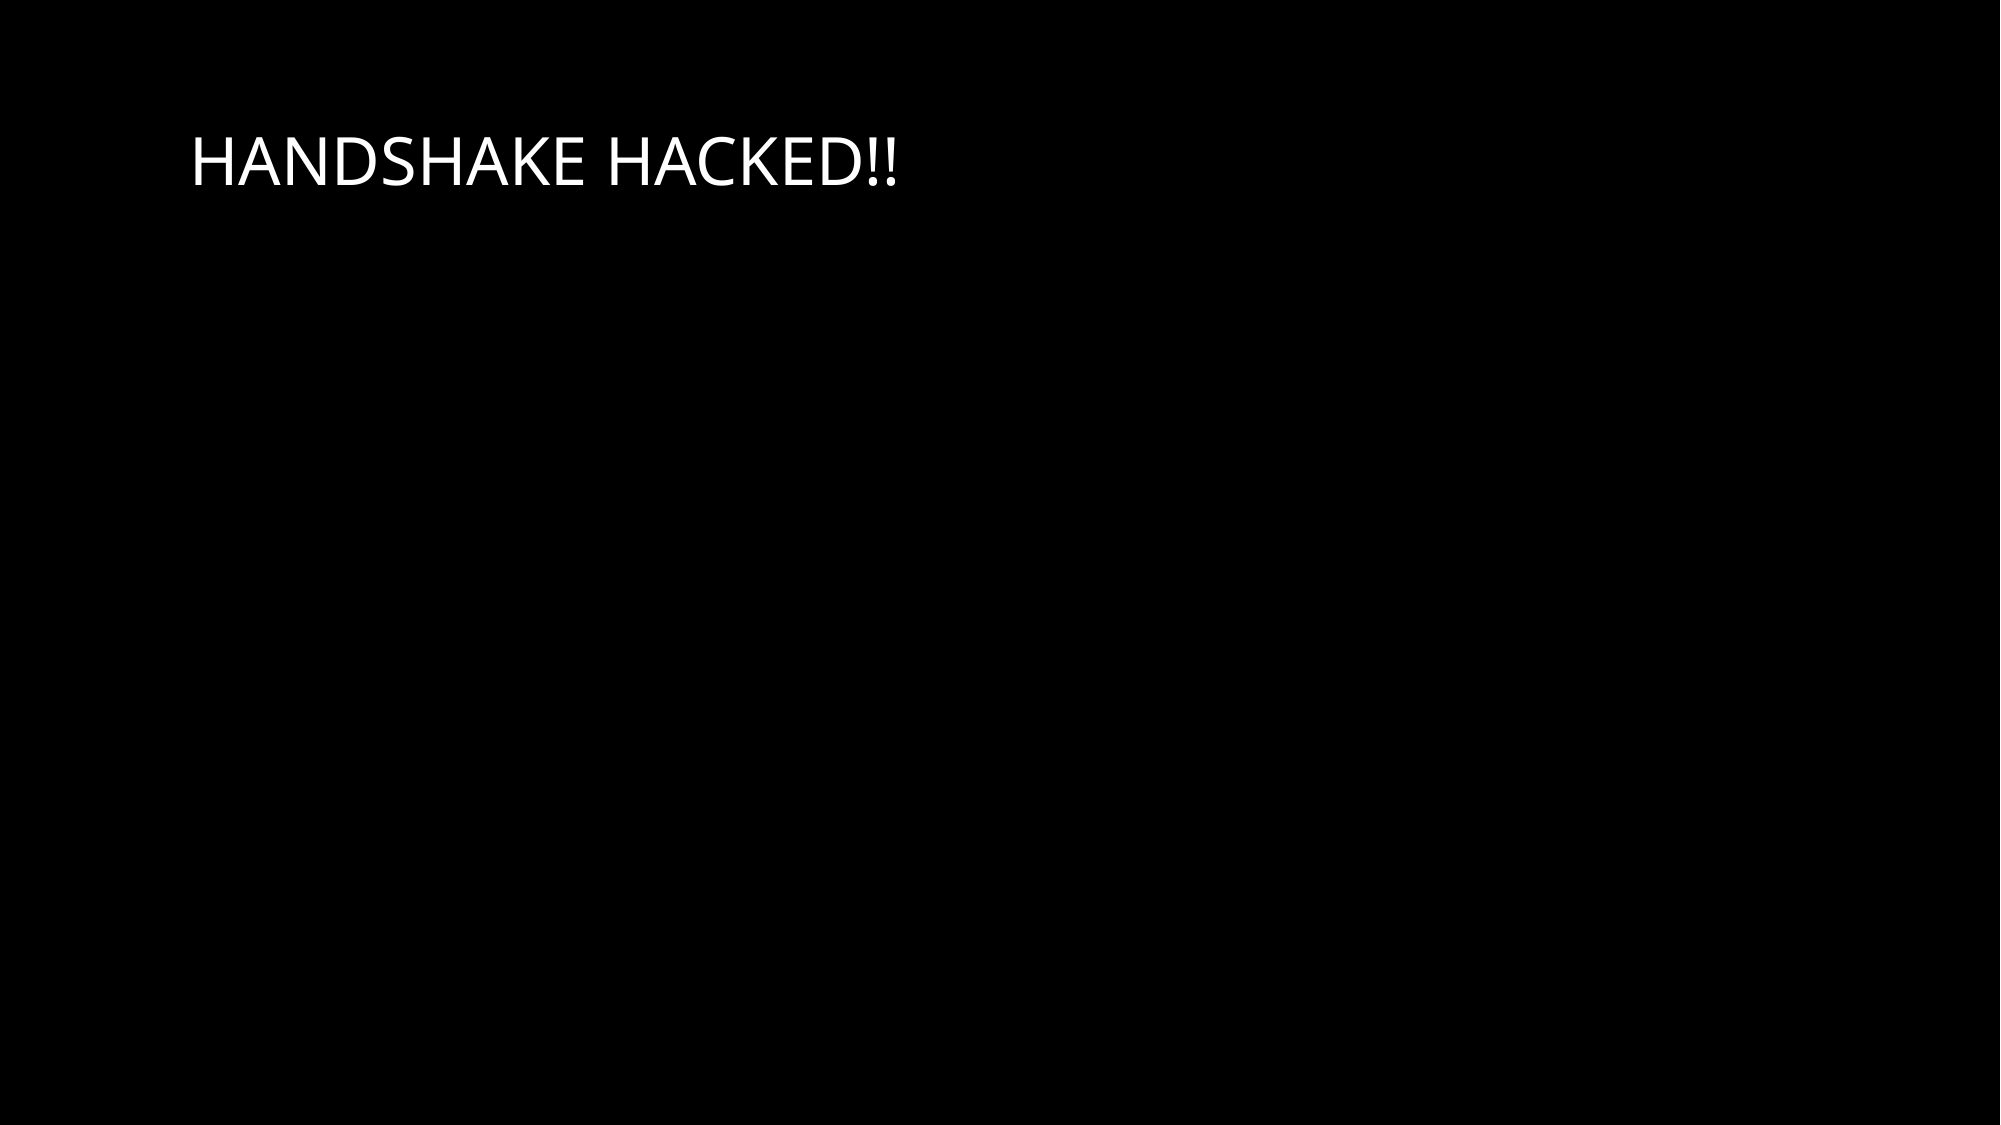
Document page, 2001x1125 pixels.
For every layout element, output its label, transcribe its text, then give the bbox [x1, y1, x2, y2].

title Handshake hacked!! [174, 56, 1800, 261]
